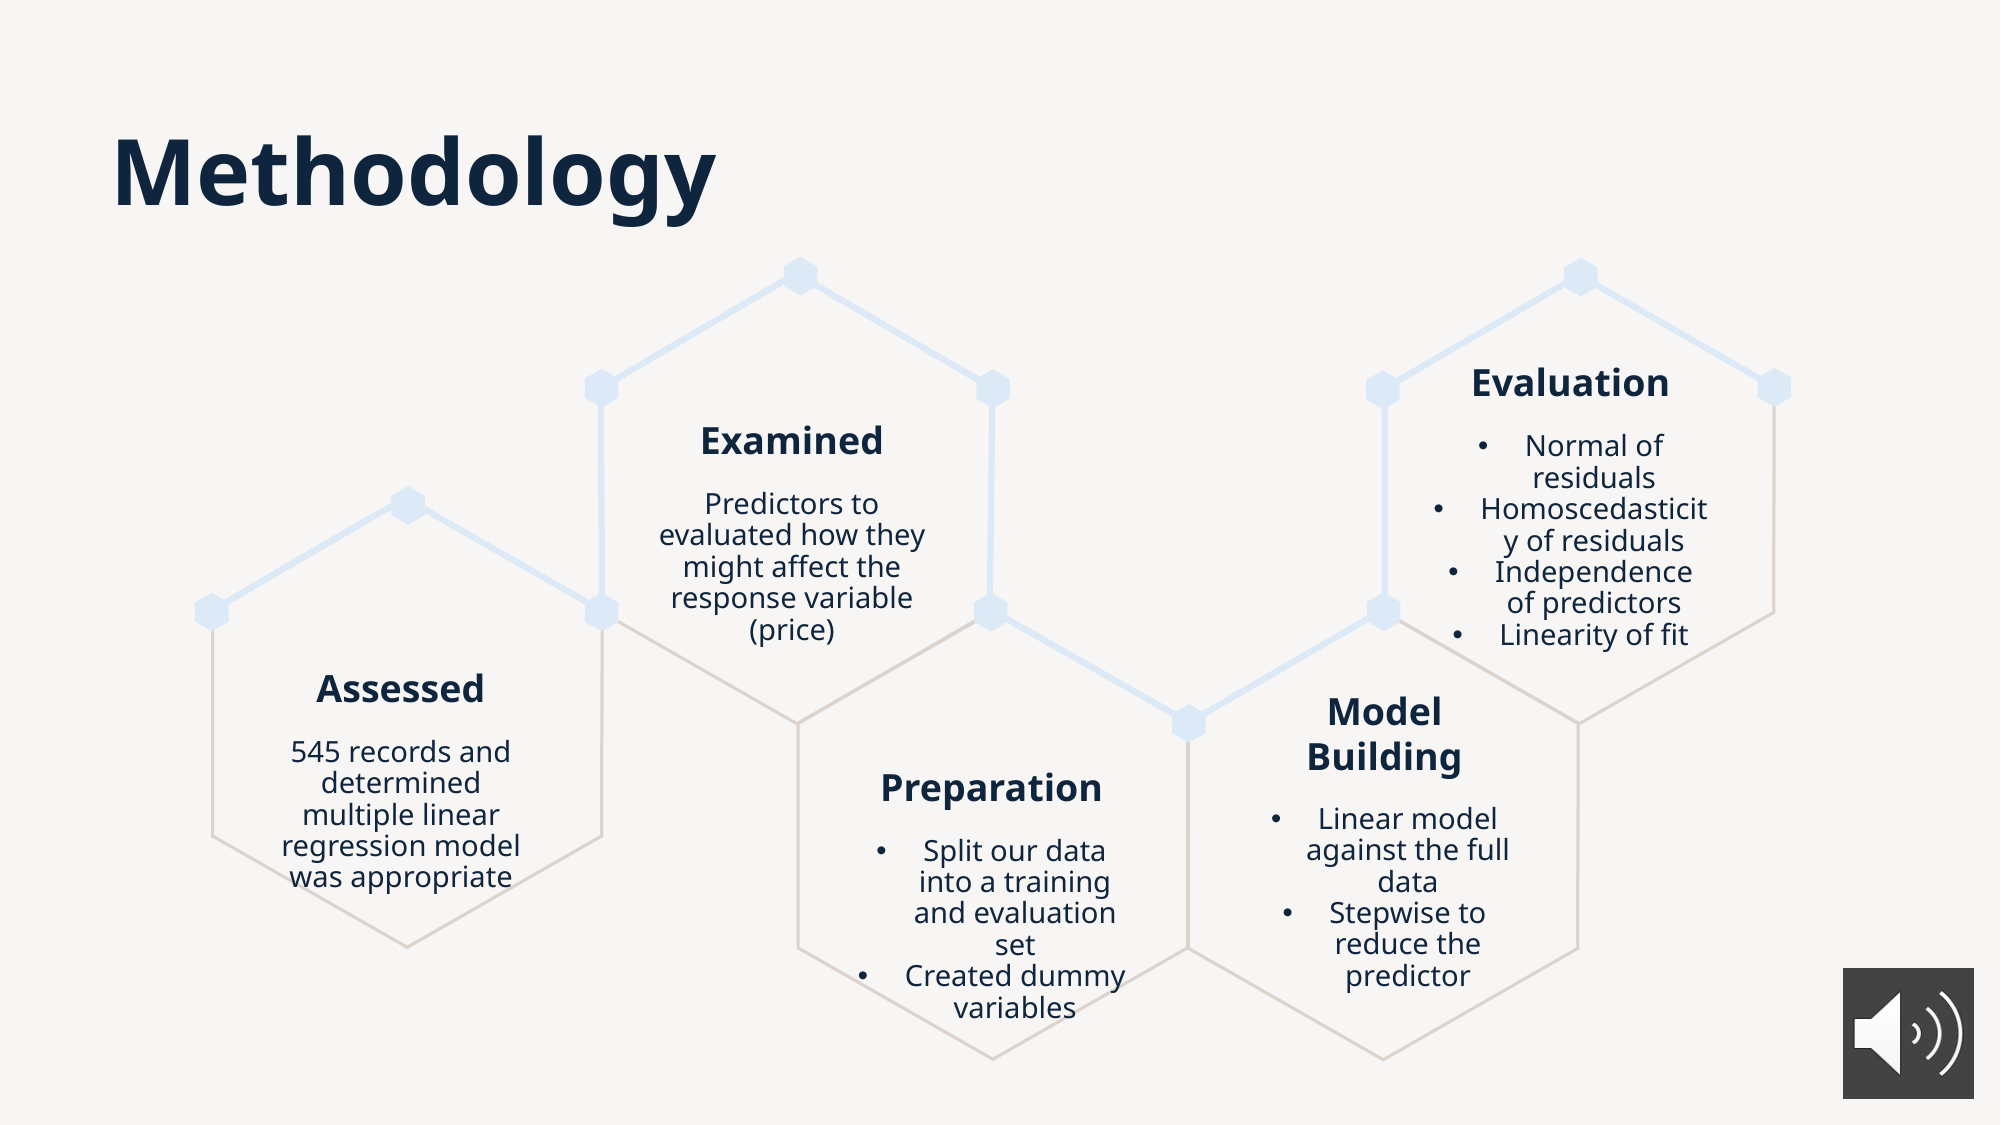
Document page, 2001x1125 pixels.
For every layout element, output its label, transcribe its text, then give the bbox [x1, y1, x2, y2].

picture [1841, 966, 1975, 1100]
slide_number 8 [1836, 1020, 1841, 1080]
title Methodology [94, 119, 1820, 317]
list Evaluation [1416, 328, 1725, 412]
list Examined [638, 386, 947, 470]
list Assessed [247, 634, 556, 718]
list Split our data into a training and evaluation set Created dummy variables [837, 828, 1146, 912]
list 545 records and determined multiple linear regression model was appropriate [247, 729, 556, 813]
list Linear model against the full data Stepwise to reduce the predictor [1230, 796, 1539, 880]
list Normal of residuals Homoscedasticity of residuals Independence of predictors Linearity of fit [1416, 424, 1725, 508]
list Predictors to evaluated how they might affect the response variable (price) [638, 481, 947, 565]
list Preparation [837, 733, 1146, 817]
list Model Building [1230, 702, 1539, 786]
